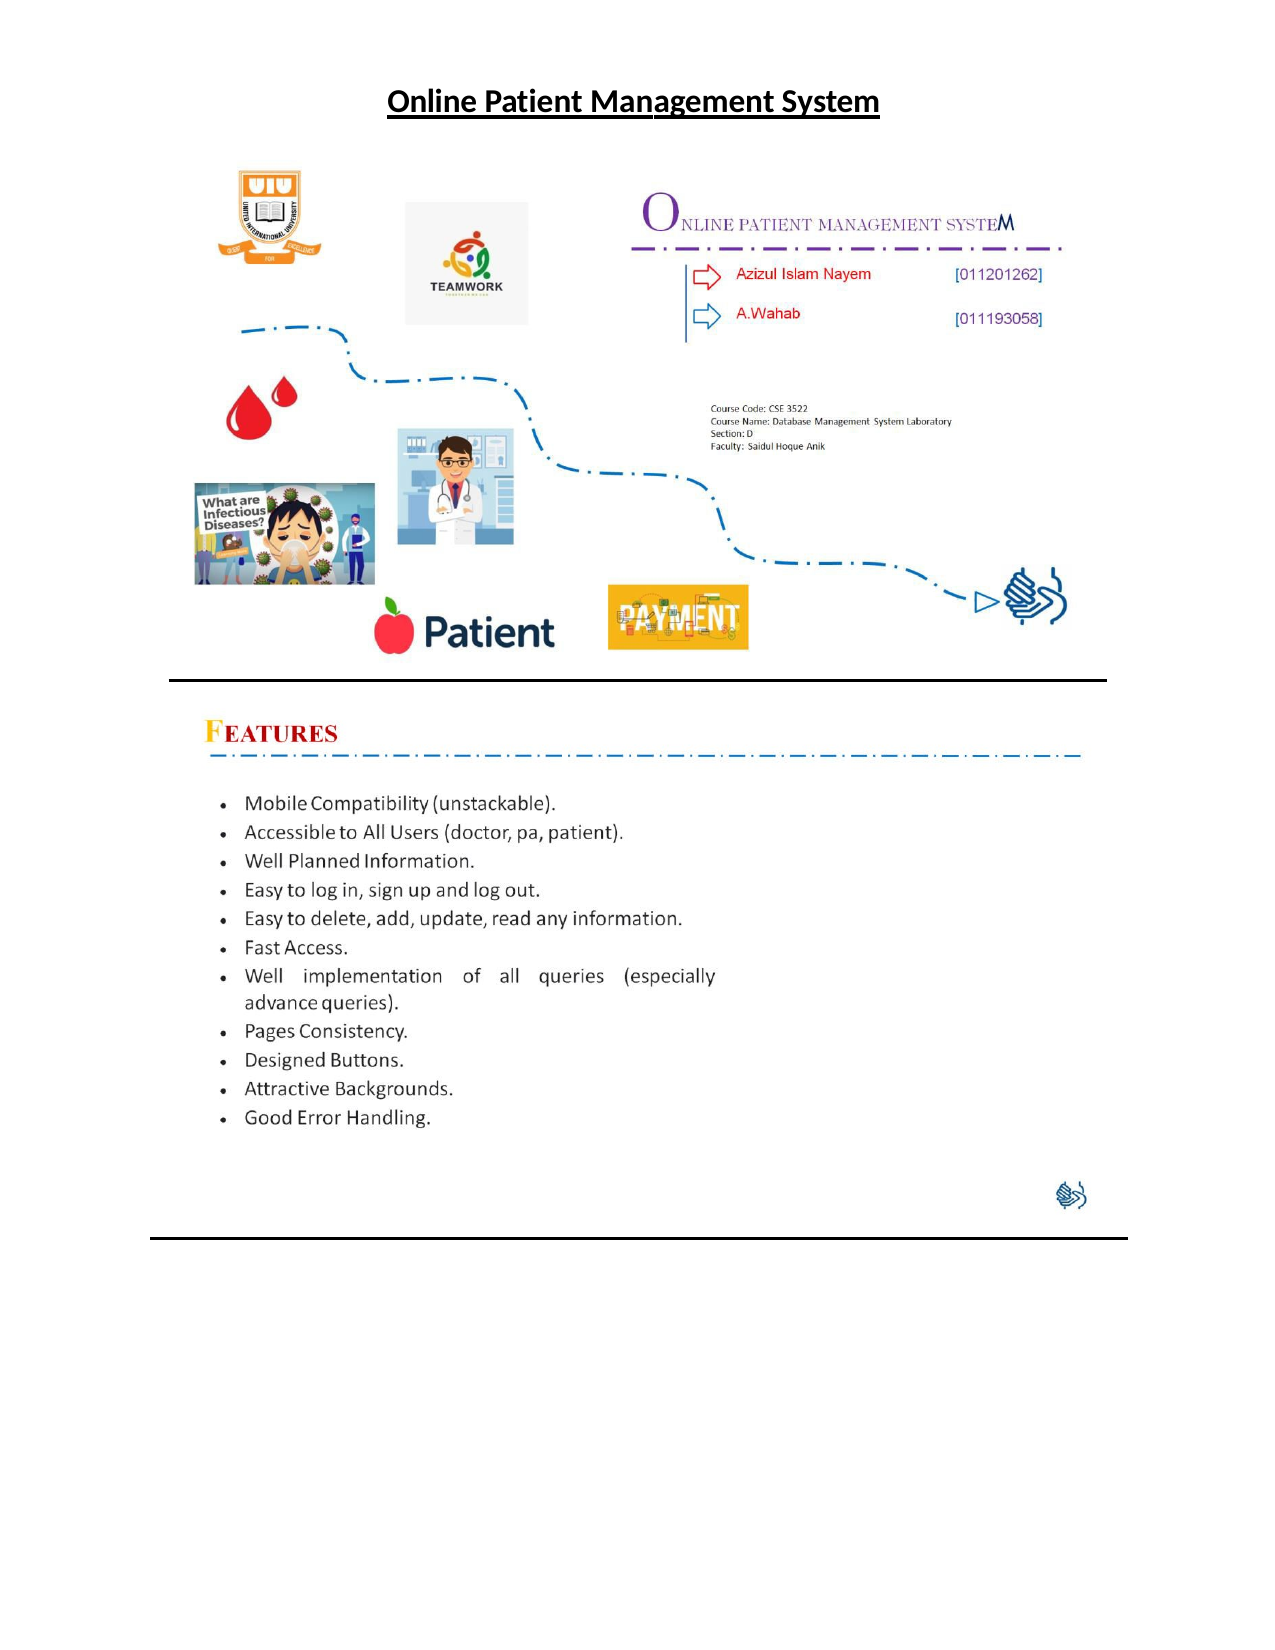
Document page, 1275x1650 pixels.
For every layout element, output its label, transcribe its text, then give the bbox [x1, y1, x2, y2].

text_box Online Patient Management System [385, 79, 890, 120]
text_box [153, 684, 1129, 1234]
text_box [171, 149, 1107, 676]
